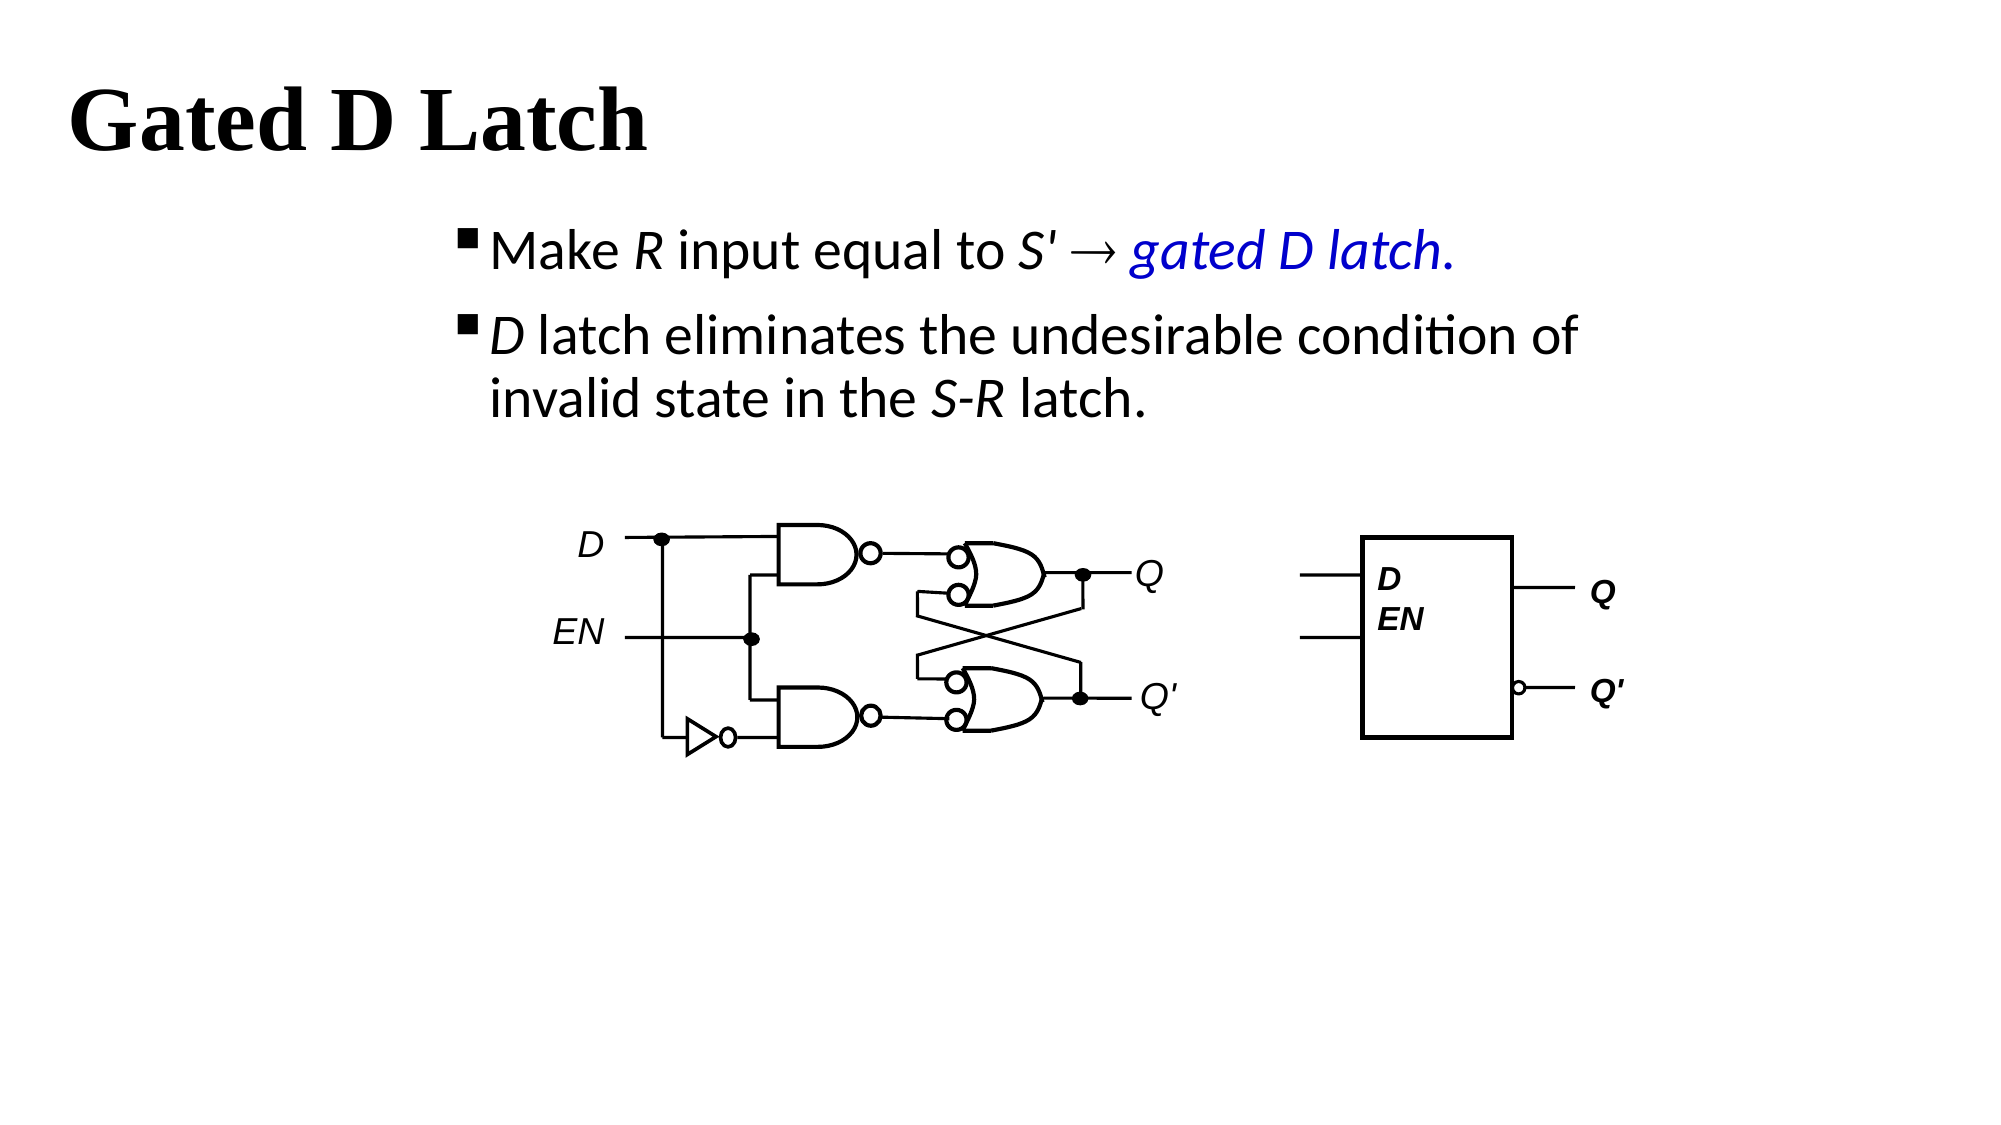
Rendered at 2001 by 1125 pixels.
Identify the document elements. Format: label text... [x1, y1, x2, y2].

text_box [1299, 537, 1650, 738]
title Gated D Latch [52, 11, 1778, 230]
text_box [537, 512, 1195, 755]
list Make R input equal to S'  gated D latch. D latch eliminates the undesirable condition of invalid state in the S-R latch. [437, 212, 1700, 438]
